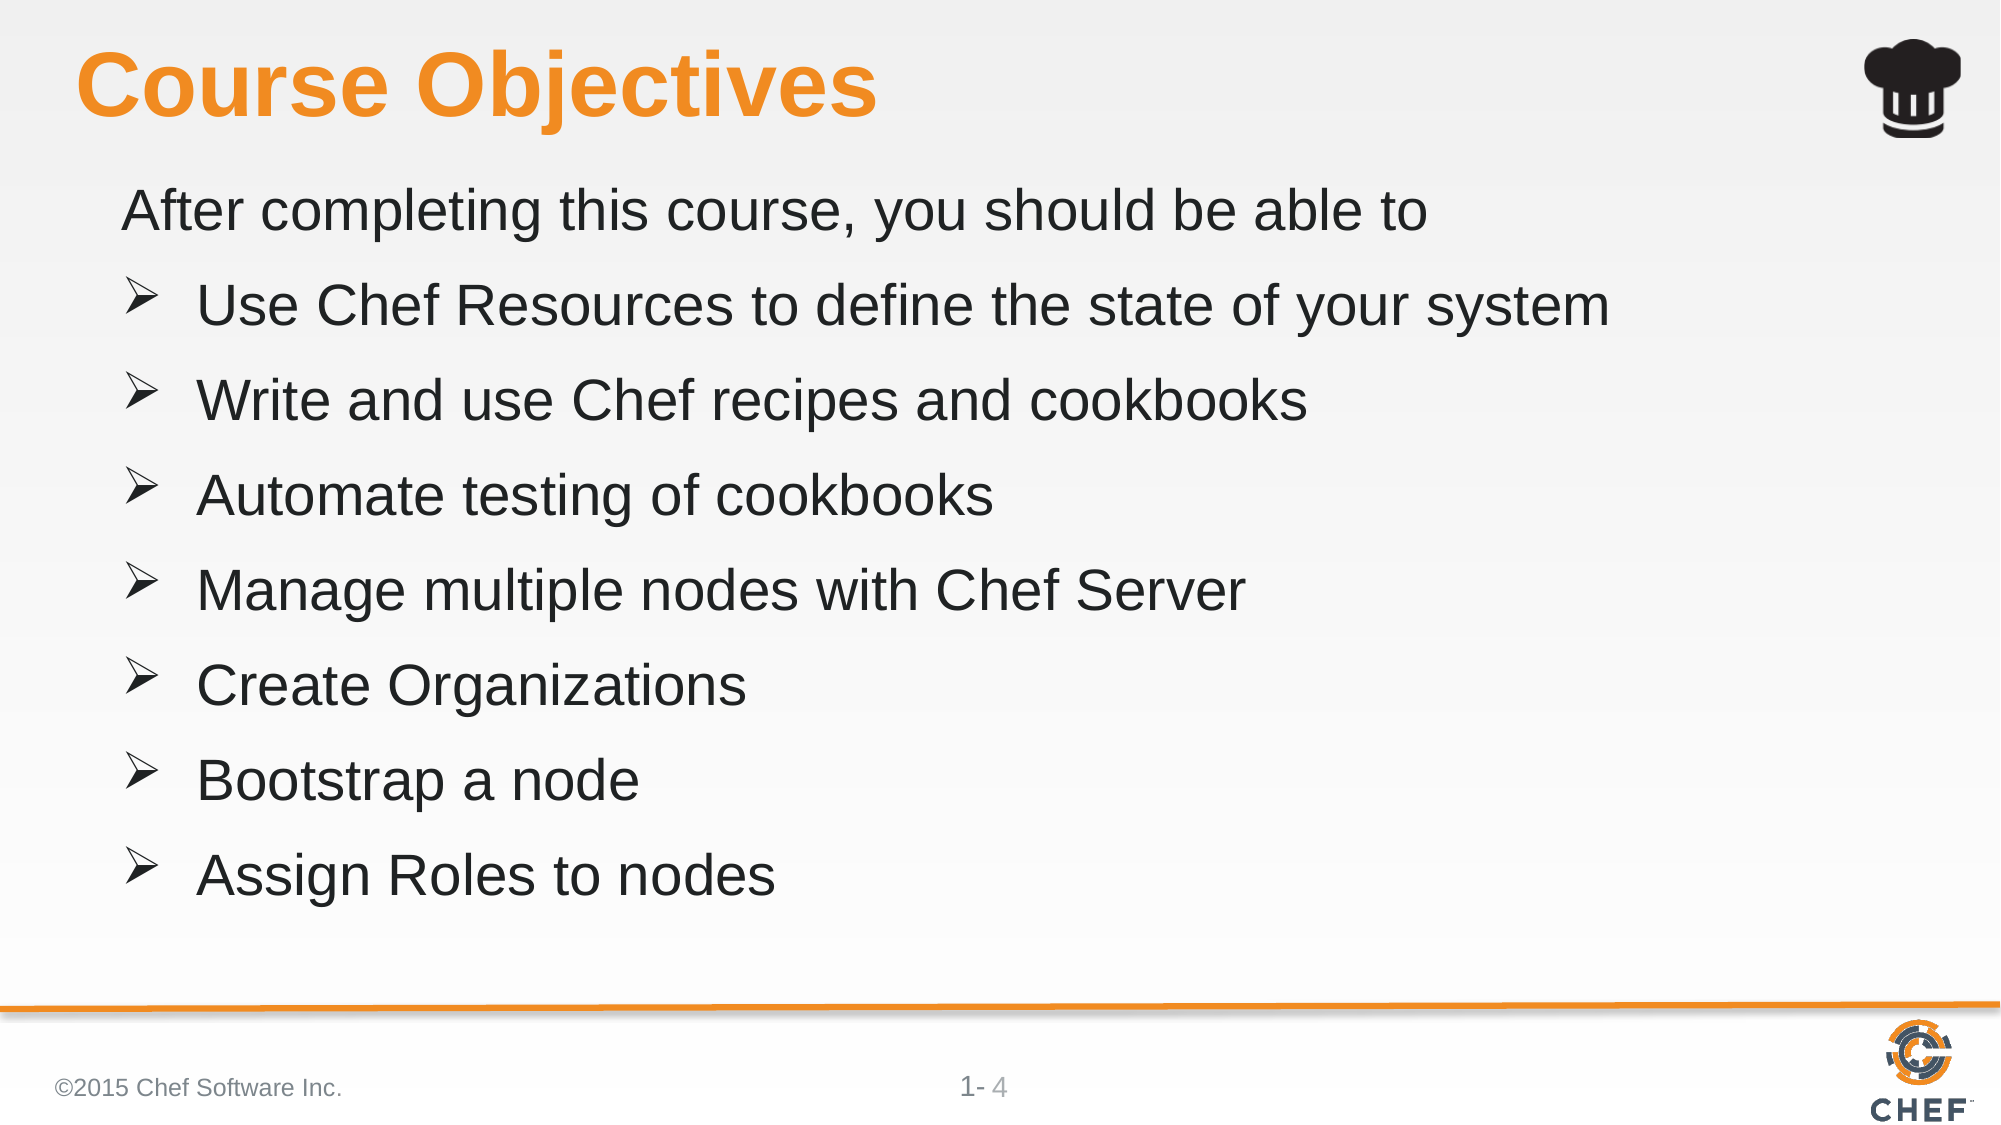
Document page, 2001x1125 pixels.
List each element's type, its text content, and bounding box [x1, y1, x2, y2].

slide_number 4 [774, 1055, 1225, 1116]
footer ©2015 Chef Software Inc. [39, 1055, 739, 1118]
picture [1863, 1008, 1980, 1125]
list After completing this course, you should be able to Use Chef Resources to define the state of your system Write and use Chef recipes and cookbooks Automate testing of cookbooks Manage multiple nodes with Chef Server Create Organizations Bootstrap a node Assign Roles to nodes [83, 171, 1917, 913]
title Course Objectives [75, 37, 1913, 140]
